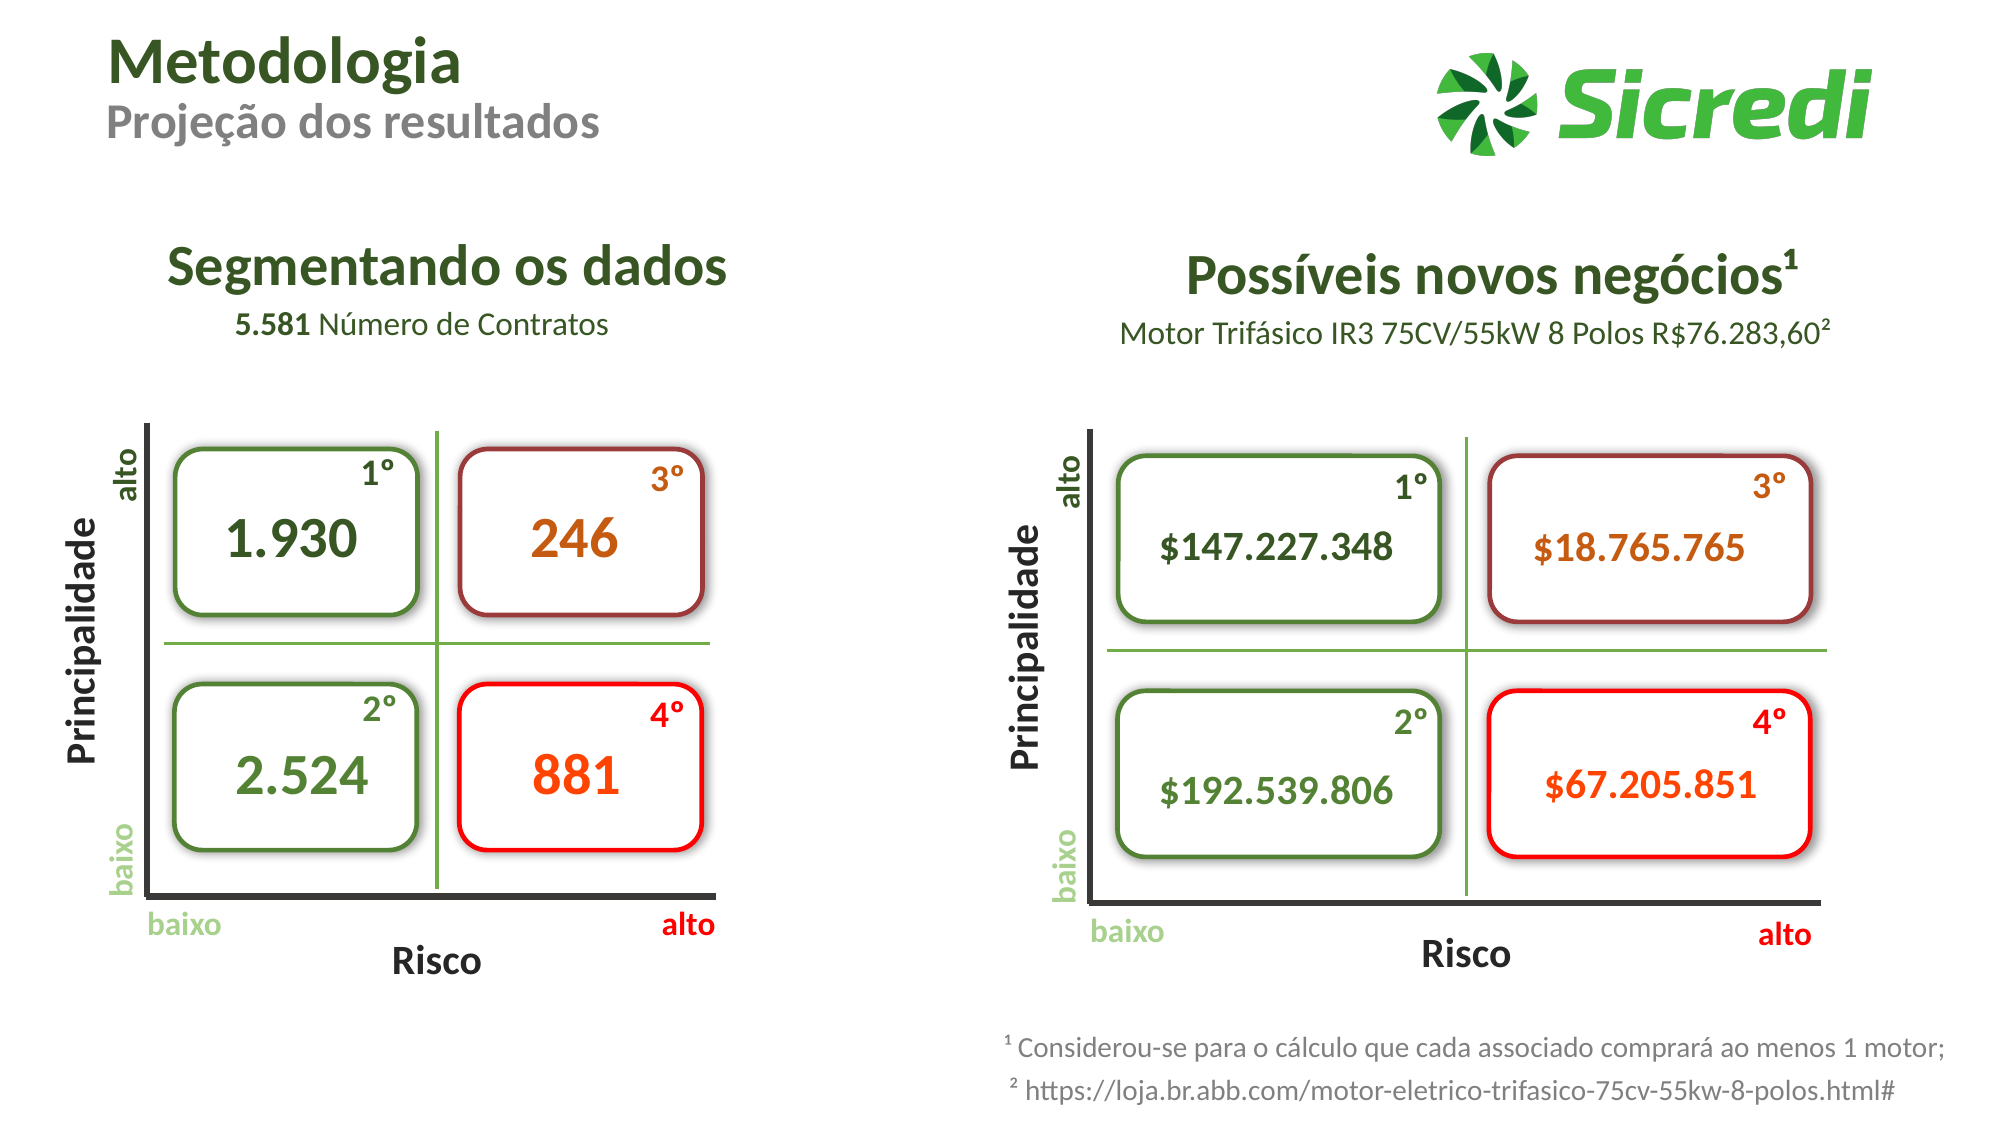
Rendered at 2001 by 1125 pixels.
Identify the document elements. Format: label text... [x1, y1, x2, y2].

text_box alto [95, 433, 146, 518]
text_box Risco [1406, 918, 1527, 984]
text_box alto [1743, 904, 1827, 960]
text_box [1089, 429, 1822, 904]
text_box baixo [1075, 904, 1181, 957]
text_box Projeção dos resultados [91, 81, 616, 156]
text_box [1118, 455, 1440, 622]
text_box alto [646, 894, 731, 950]
text_box Risco [377, 925, 497, 991]
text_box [1068, 228, 1900, 360]
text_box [459, 684, 702, 851]
text_box Principalidade [988, 509, 1054, 787]
text_box Metodologia [92, 9, 478, 81]
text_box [1117, 690, 1440, 857]
text_box baixo [1034, 814, 1090, 920]
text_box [460, 449, 703, 616]
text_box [1489, 455, 1811, 622]
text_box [45, 219, 850, 351]
text_box ² https://loja.br.abb.com/motor-eletrico-trifasico-75cv-55kw-8-polos.html# [994, 1071, 1921, 1114]
picture [1437, 53, 1872, 156]
text_box baixo [132, 897, 237, 950]
text_box Principalidade [45, 502, 111, 780]
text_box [175, 449, 418, 616]
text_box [1488, 690, 1811, 857]
text_box ¹ Considerou-se para o cálculo que cada associado comprará ao menos 1 motor; [989, 1021, 1969, 1071]
text_box baixo [91, 807, 147, 913]
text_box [146, 422, 717, 897]
text_box alto [1038, 440, 1089, 525]
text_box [174, 684, 417, 851]
